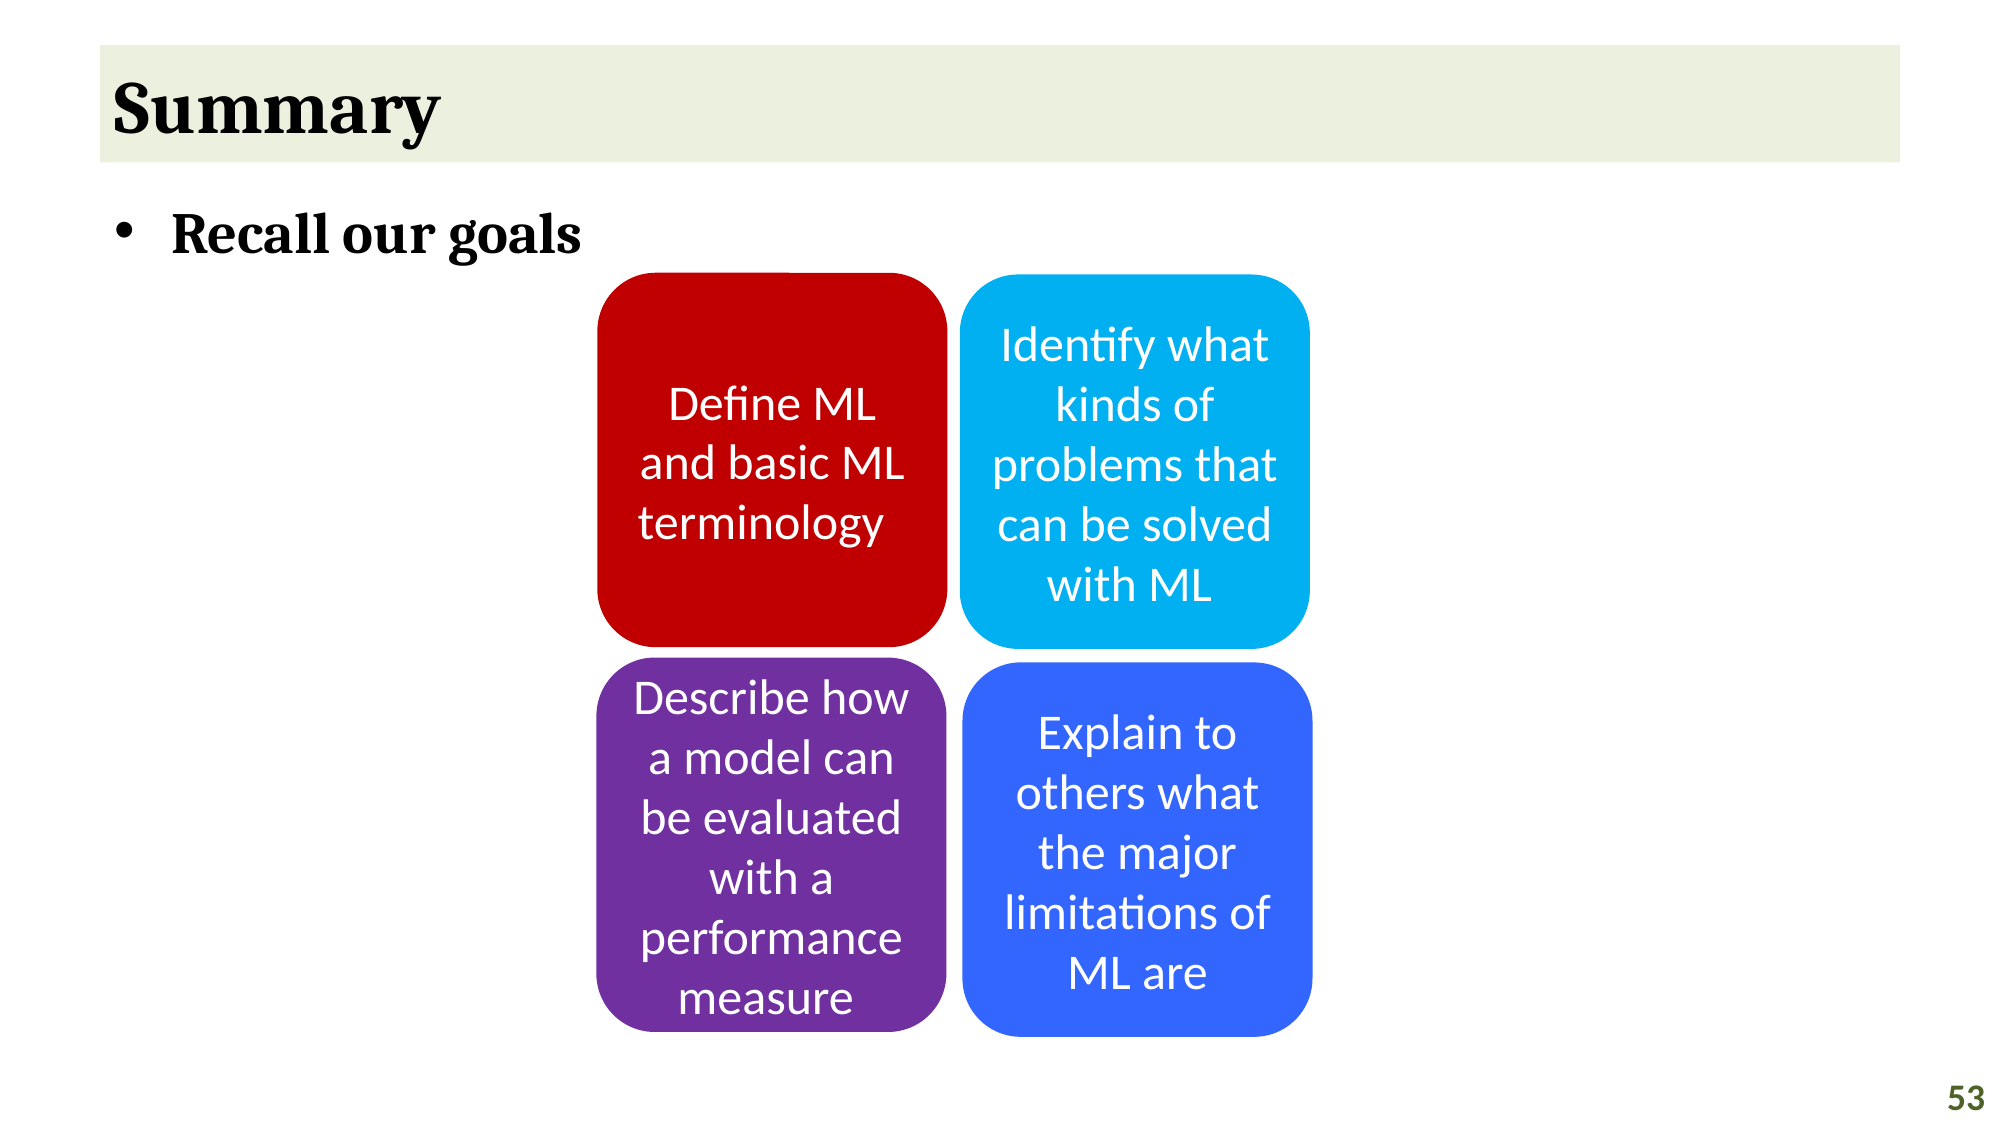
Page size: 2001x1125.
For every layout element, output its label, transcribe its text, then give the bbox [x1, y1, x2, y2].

list Recall our goals [99, 187, 984, 1066]
slide_number 53 [1899, 1065, 2000, 1125]
text_box Identify what kinds of problems that can be solved with ML [957, 272, 1312, 651]
title Summary [99, 44, 1901, 163]
text_box Explain to others what the major limitations of ML are [960, 660, 1315, 1039]
text_box Define ML and basic ML terminology [595, 270, 950, 650]
text_box Describe how a model can be evaluated with a performance measure [594, 655, 949, 1035]
